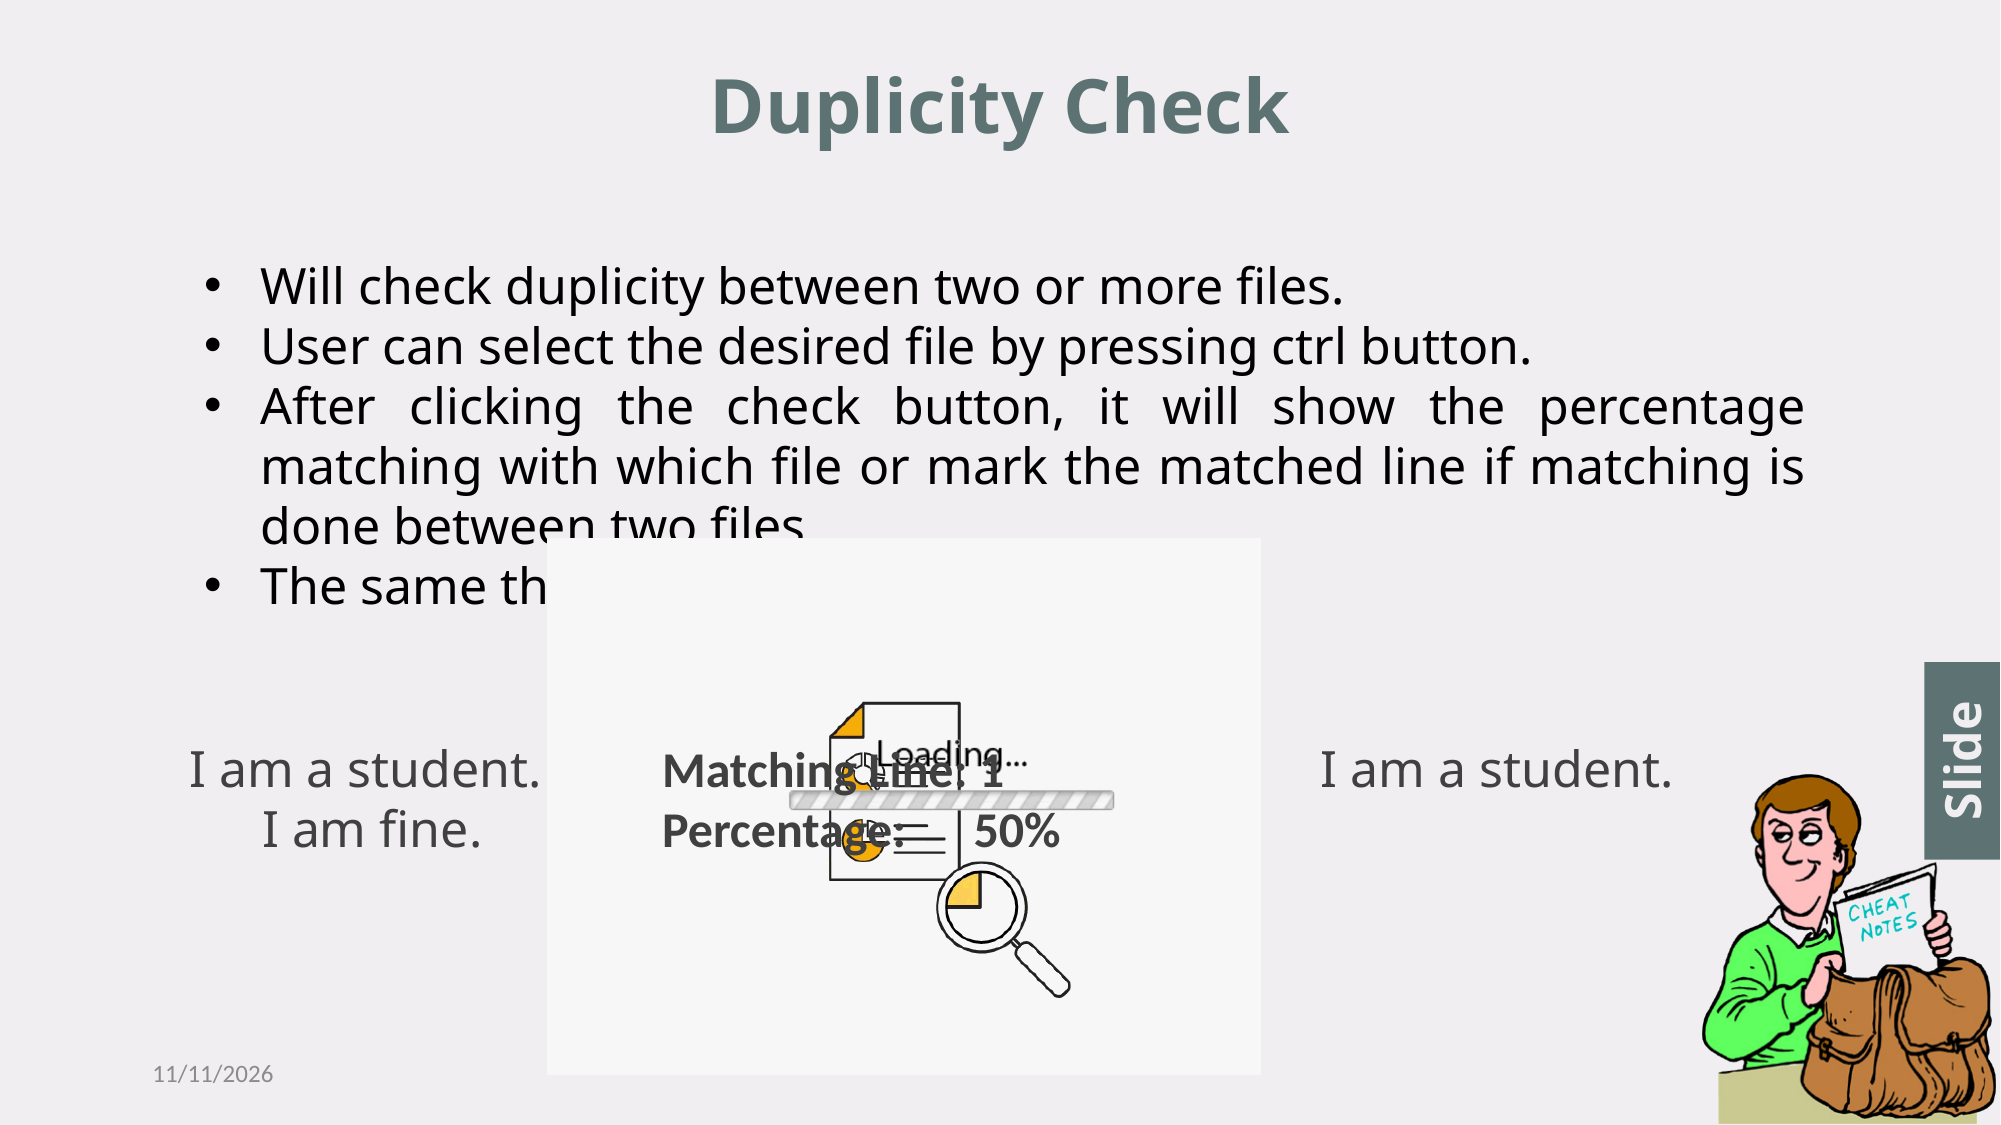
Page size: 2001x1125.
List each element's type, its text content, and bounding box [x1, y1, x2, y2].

text_box Slide 10 [1924, 662, 2000, 773]
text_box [549, 51, 1451, 199]
picture [546, 538, 1276, 1075]
picture [1701, 773, 2000, 1125]
text_box I am a student. [1276, 730, 1782, 865]
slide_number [137, 1042, 588, 1103]
text_box Will check duplicity between two or more files. User can select the desired file by pressing ctrl button. After clicking the check button, it will show the percentage matching with which file or mark the matched line if matching is done between two files. The same thing applies with folders. [178, 246, 1822, 622]
text_box I am a student. I am fine. [94, 730, 546, 865]
